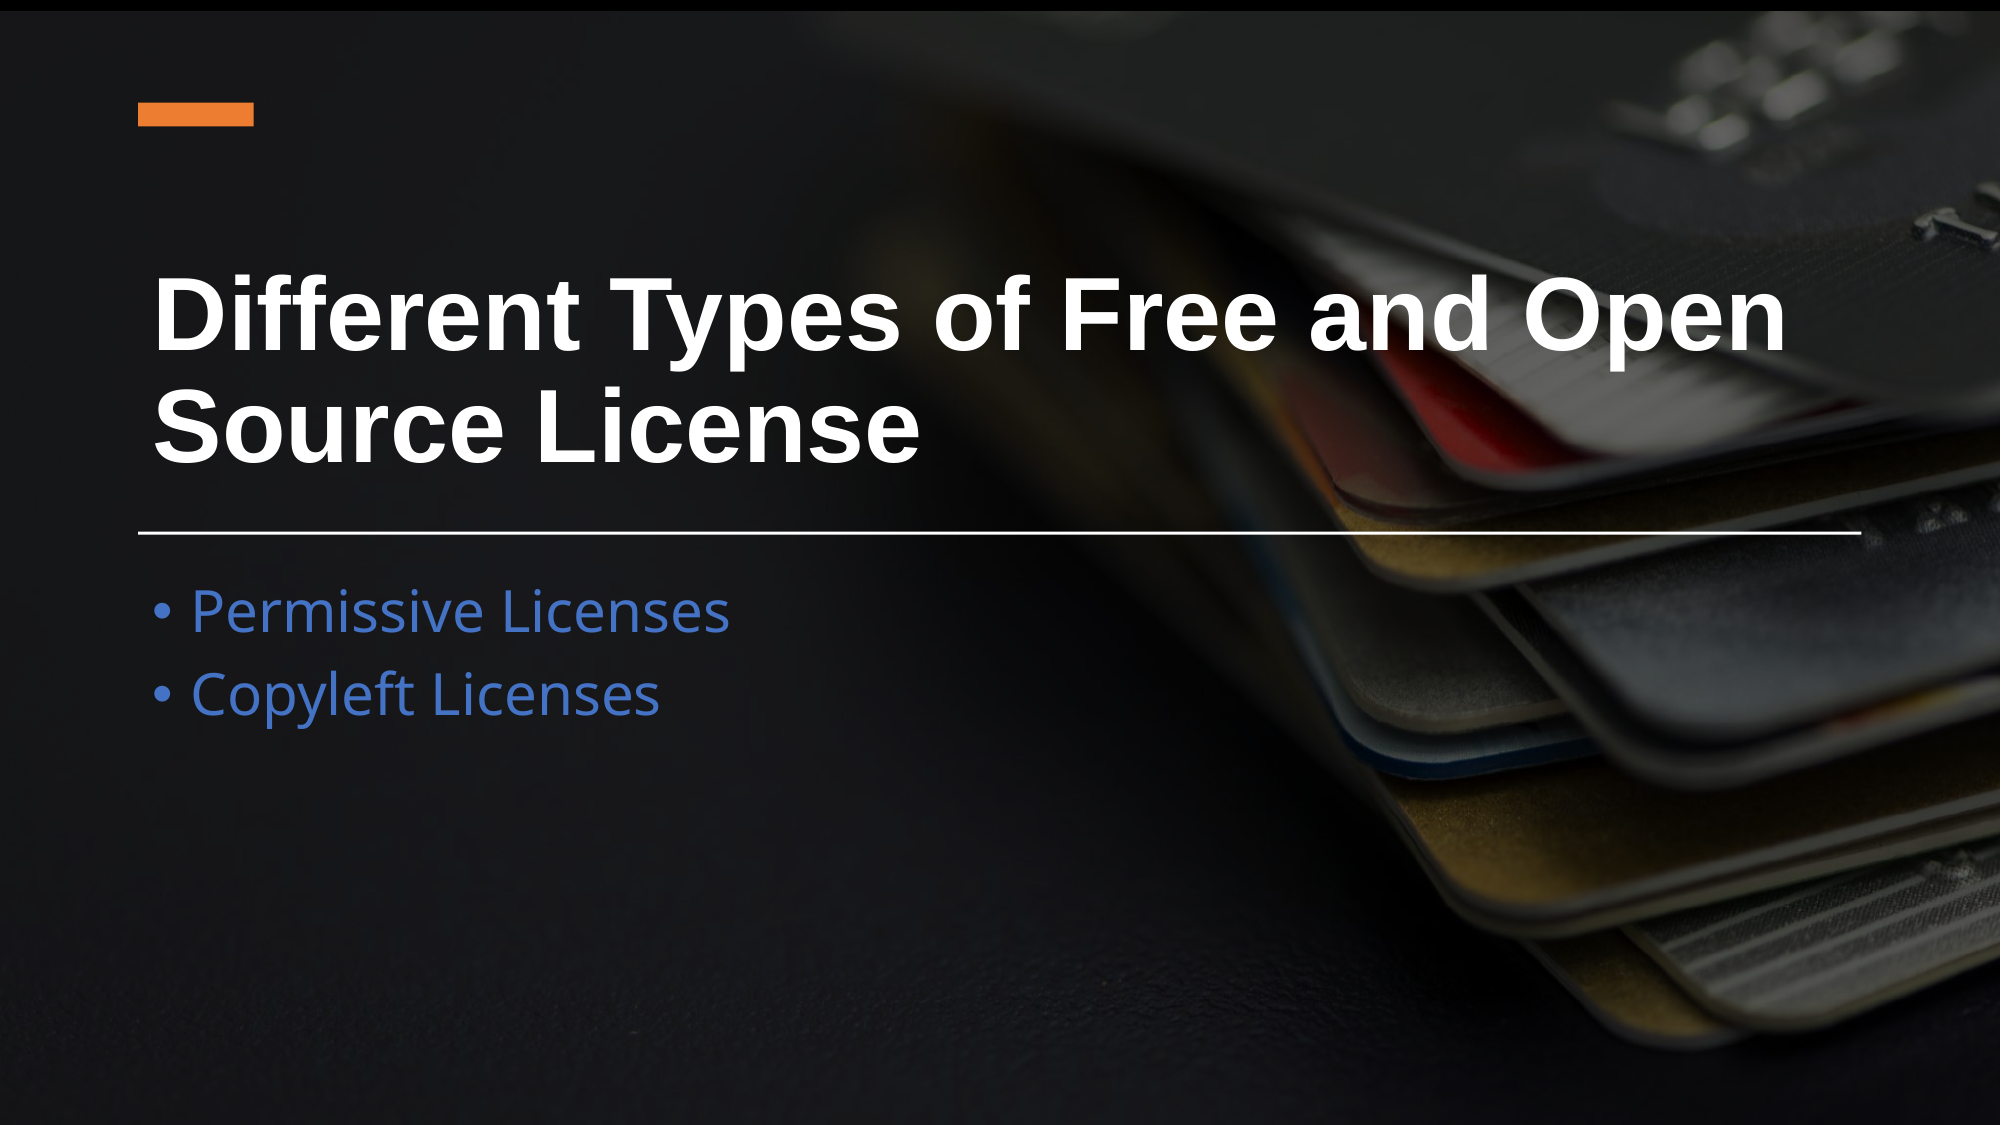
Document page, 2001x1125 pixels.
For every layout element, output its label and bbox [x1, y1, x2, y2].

picture [0, 11, 2000, 1125]
text_box [0, 0, 2000, 11]
